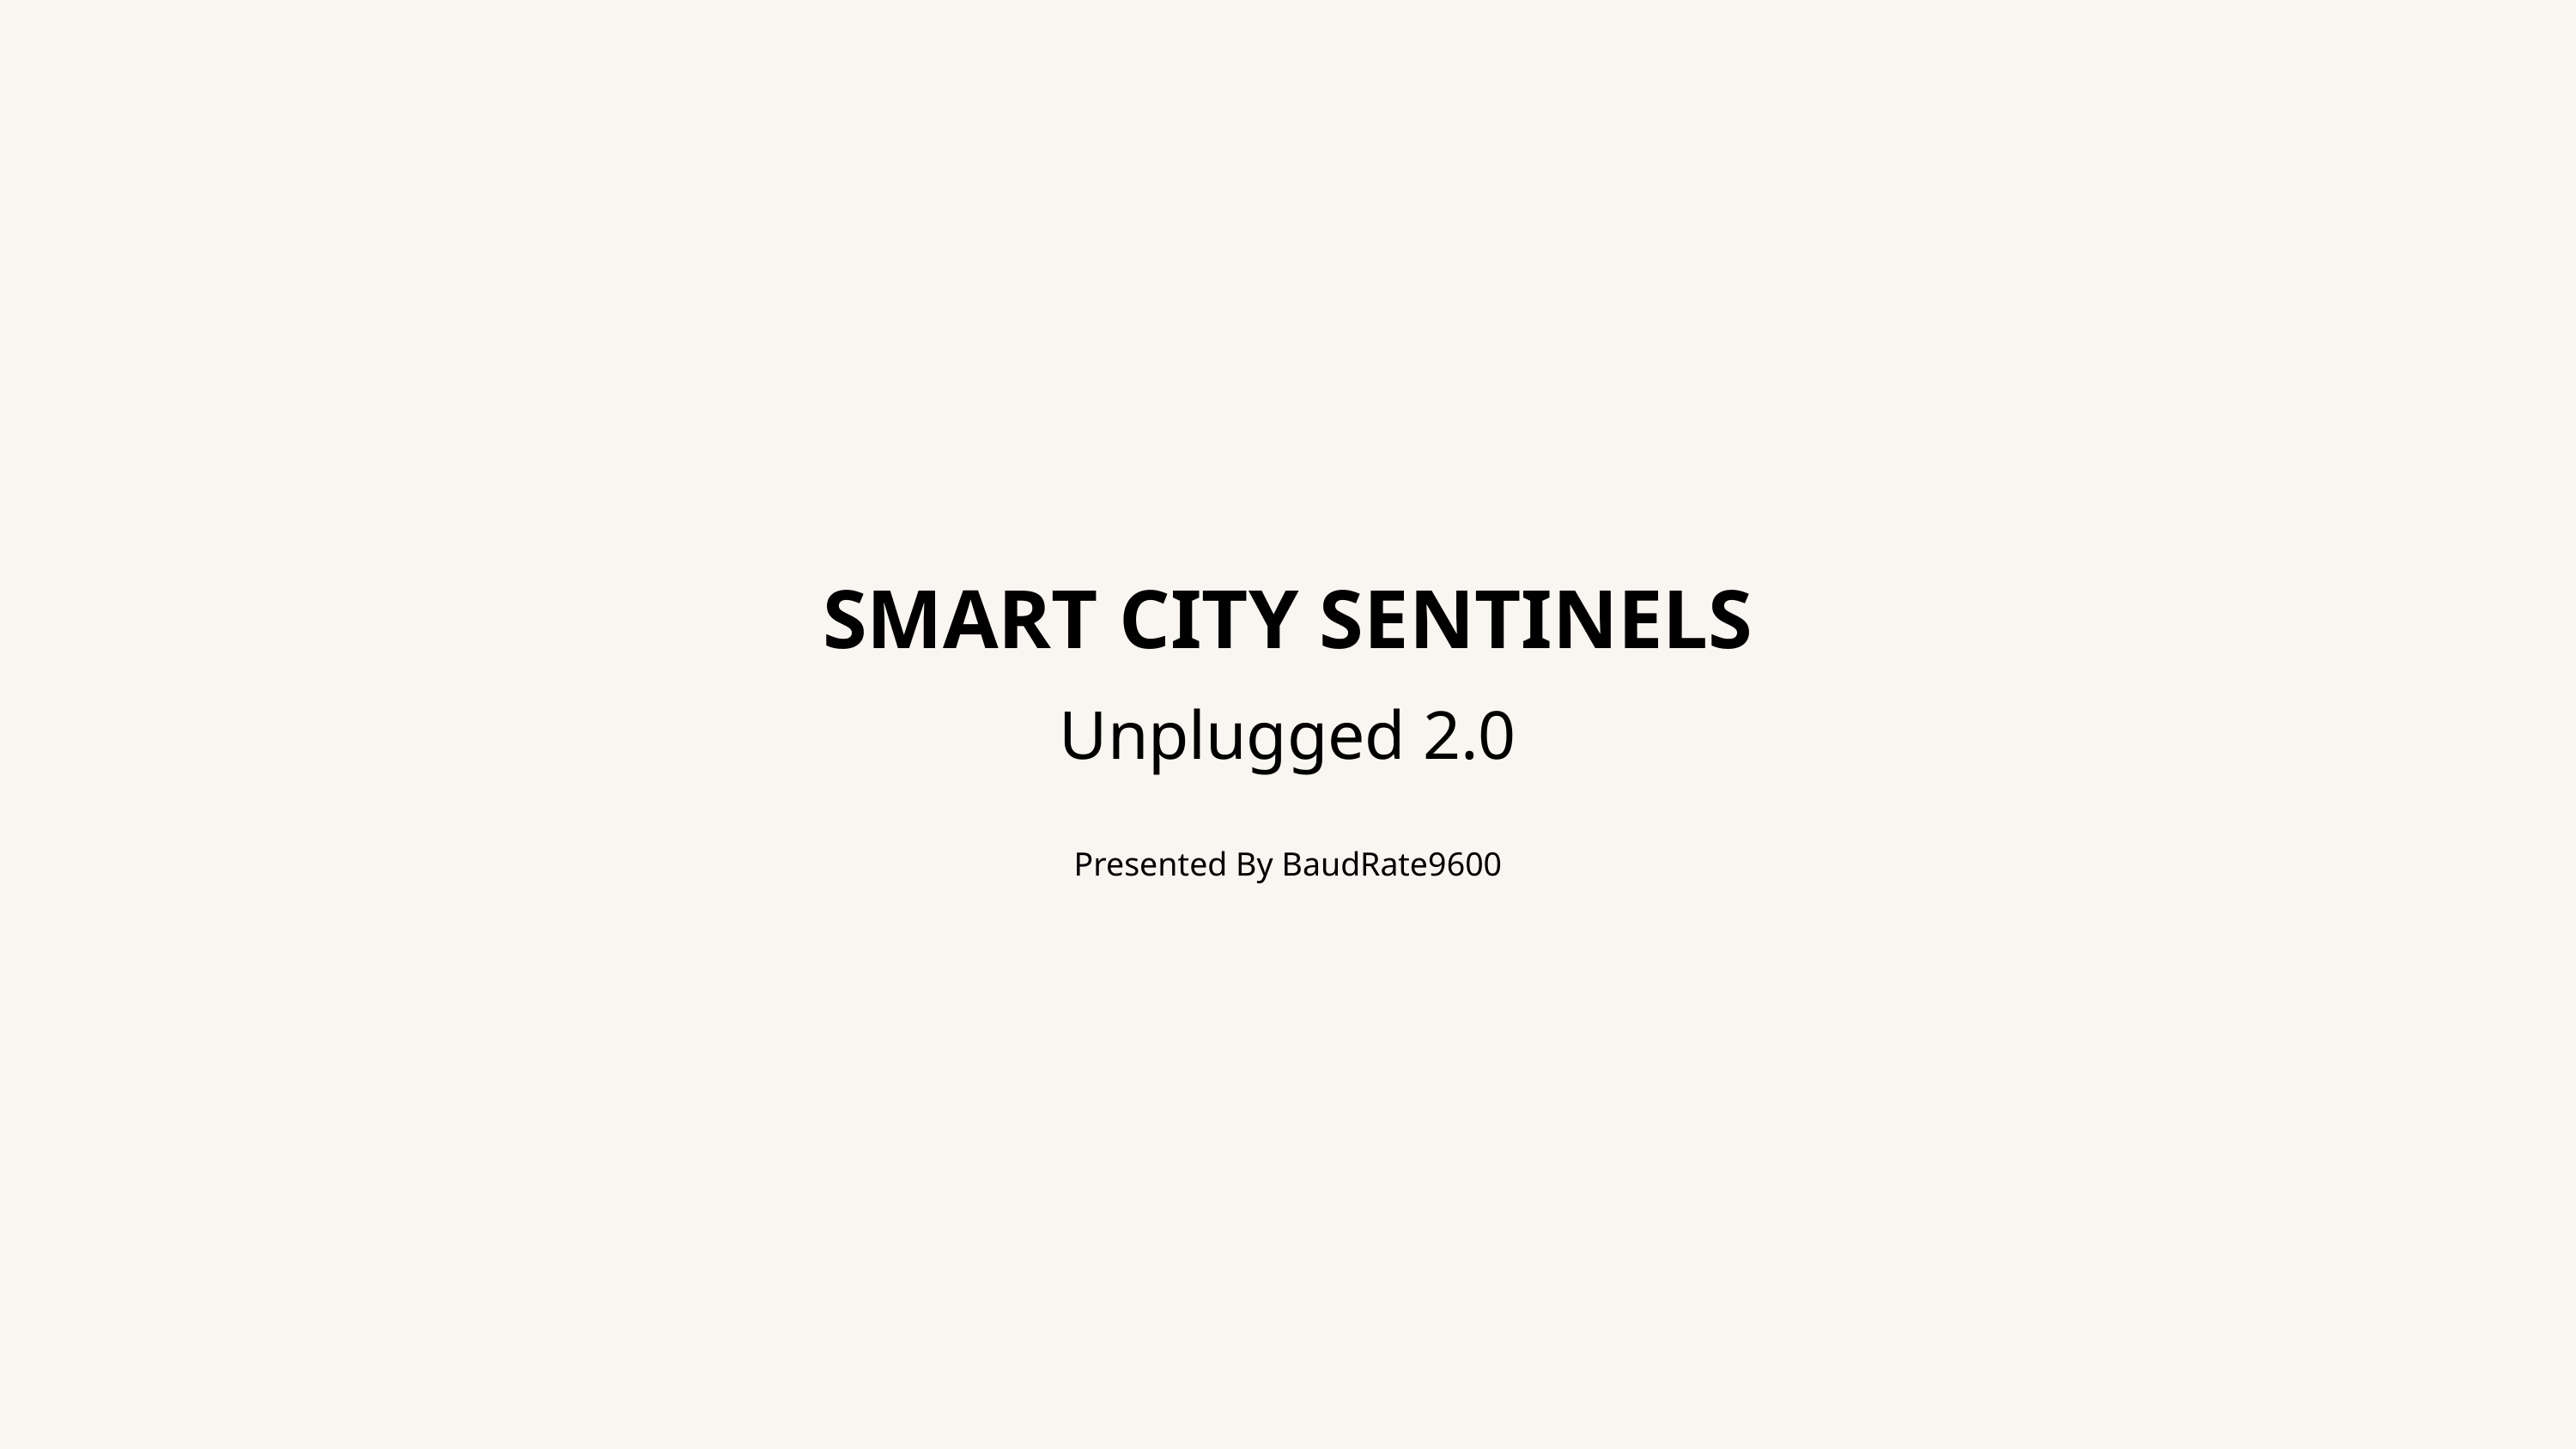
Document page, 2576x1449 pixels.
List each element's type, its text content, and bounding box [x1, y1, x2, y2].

text_box Unplugged 2.0 [981, 680, 1595, 773]
text_box SMART CITY SENTINELS [491, 551, 2085, 664]
text_box Presented By BaudRate9600 [995, 837, 1581, 883]
